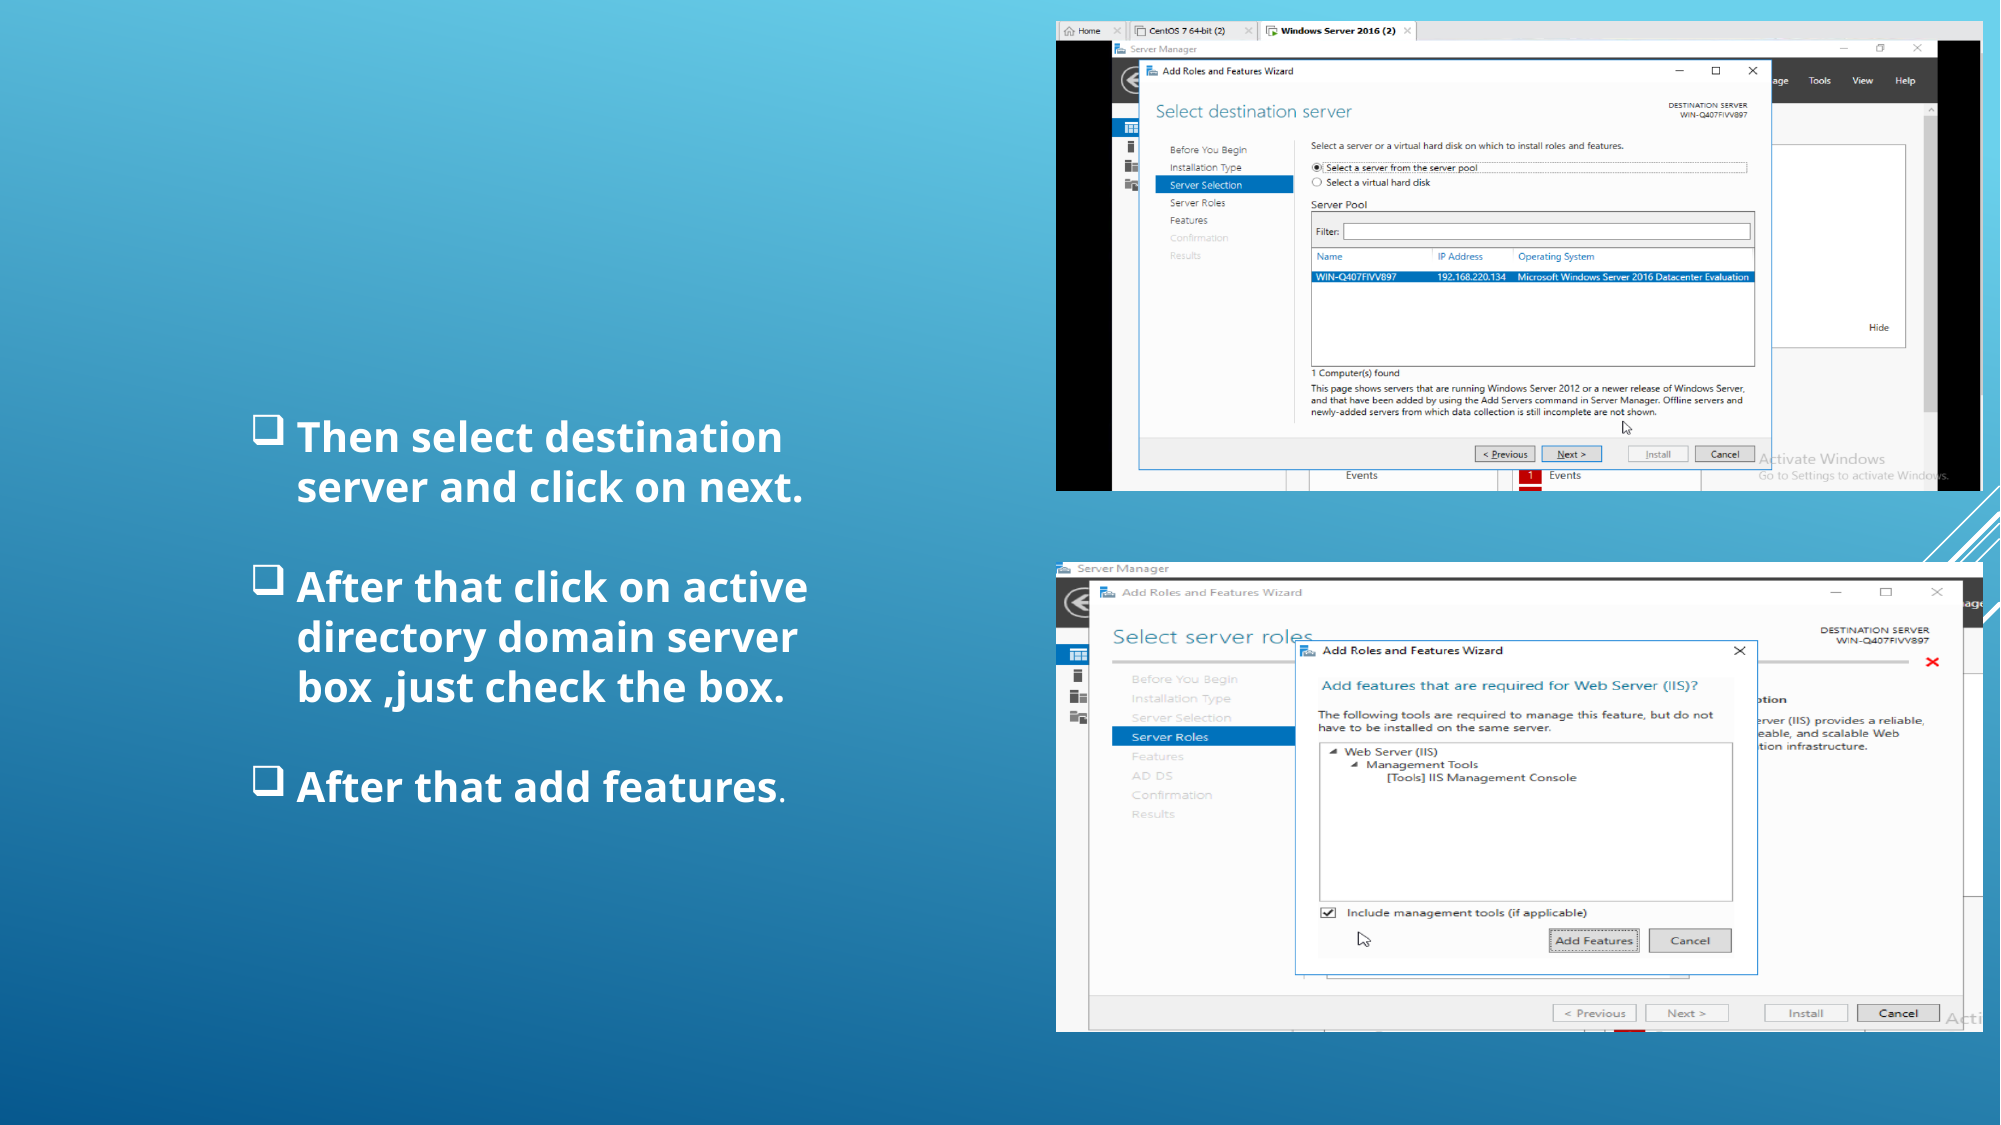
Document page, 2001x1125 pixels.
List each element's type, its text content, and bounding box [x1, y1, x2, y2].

picture [1056, 562, 1983, 1033]
picture [1056, 20, 1983, 491]
text_box Then select destination server and click on next. After that click on active directory domain server box ,just check the box. After that add features. [234, 403, 868, 819]
